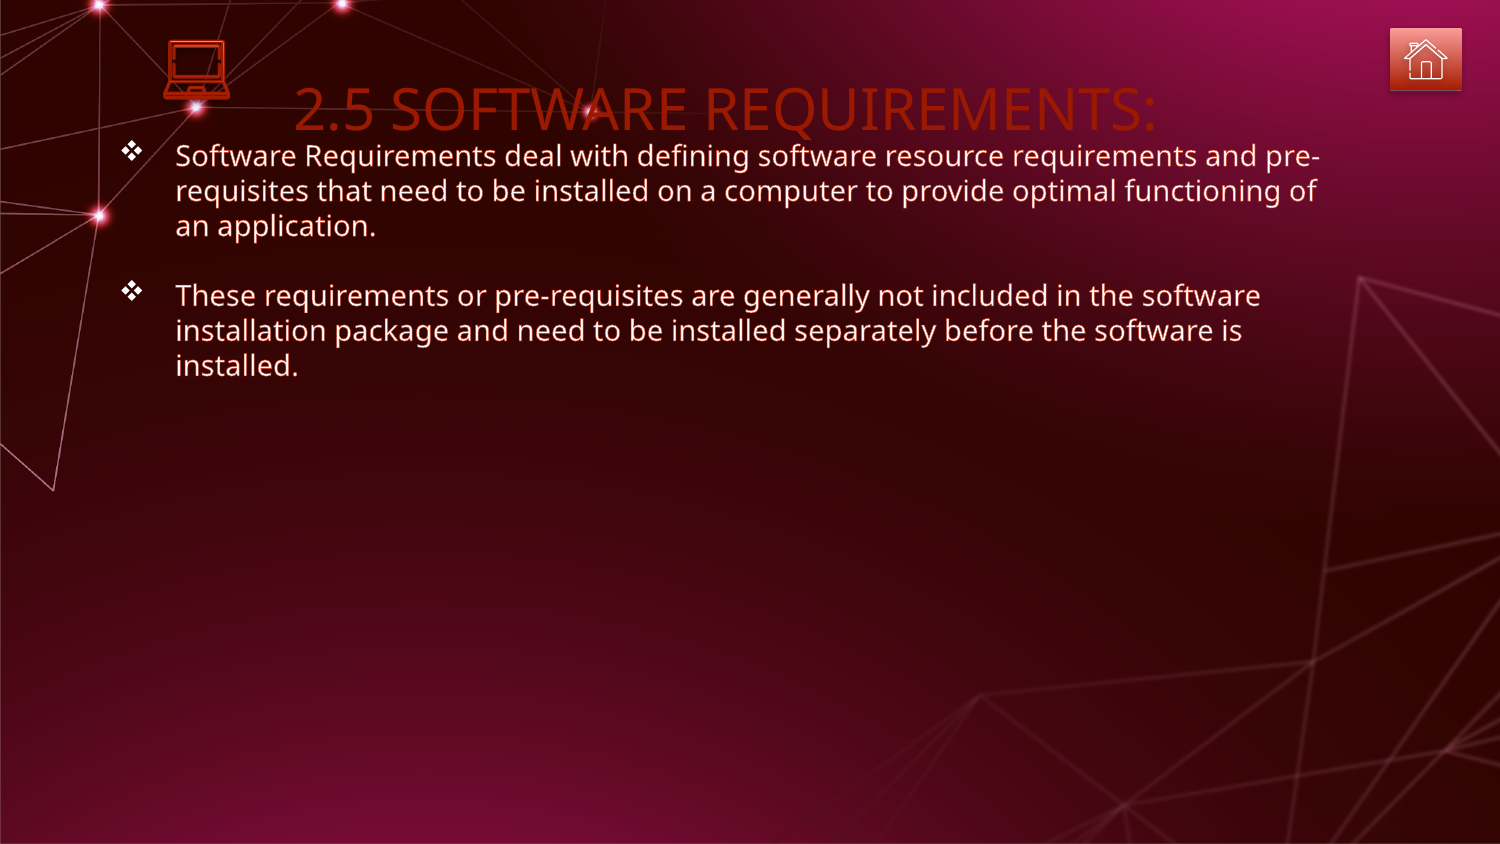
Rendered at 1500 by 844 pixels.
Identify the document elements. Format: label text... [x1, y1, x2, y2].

subtitle Software Requirements deal with defining software resource requirements and pre-requisites that need to be installed on a computer to provide optimal functioning of an application. These requirements or pre-requisites are generally not included in the software installation package and need to be installed separately before the software is installed. [85, 158, 1368, 806]
picture [0, 0, 1500, 844]
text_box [163, 40, 230, 100]
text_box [1390, 28, 1462, 91]
title 2.5 SOFTWARE REQUIREMENTS: [85, 30, 1368, 158]
